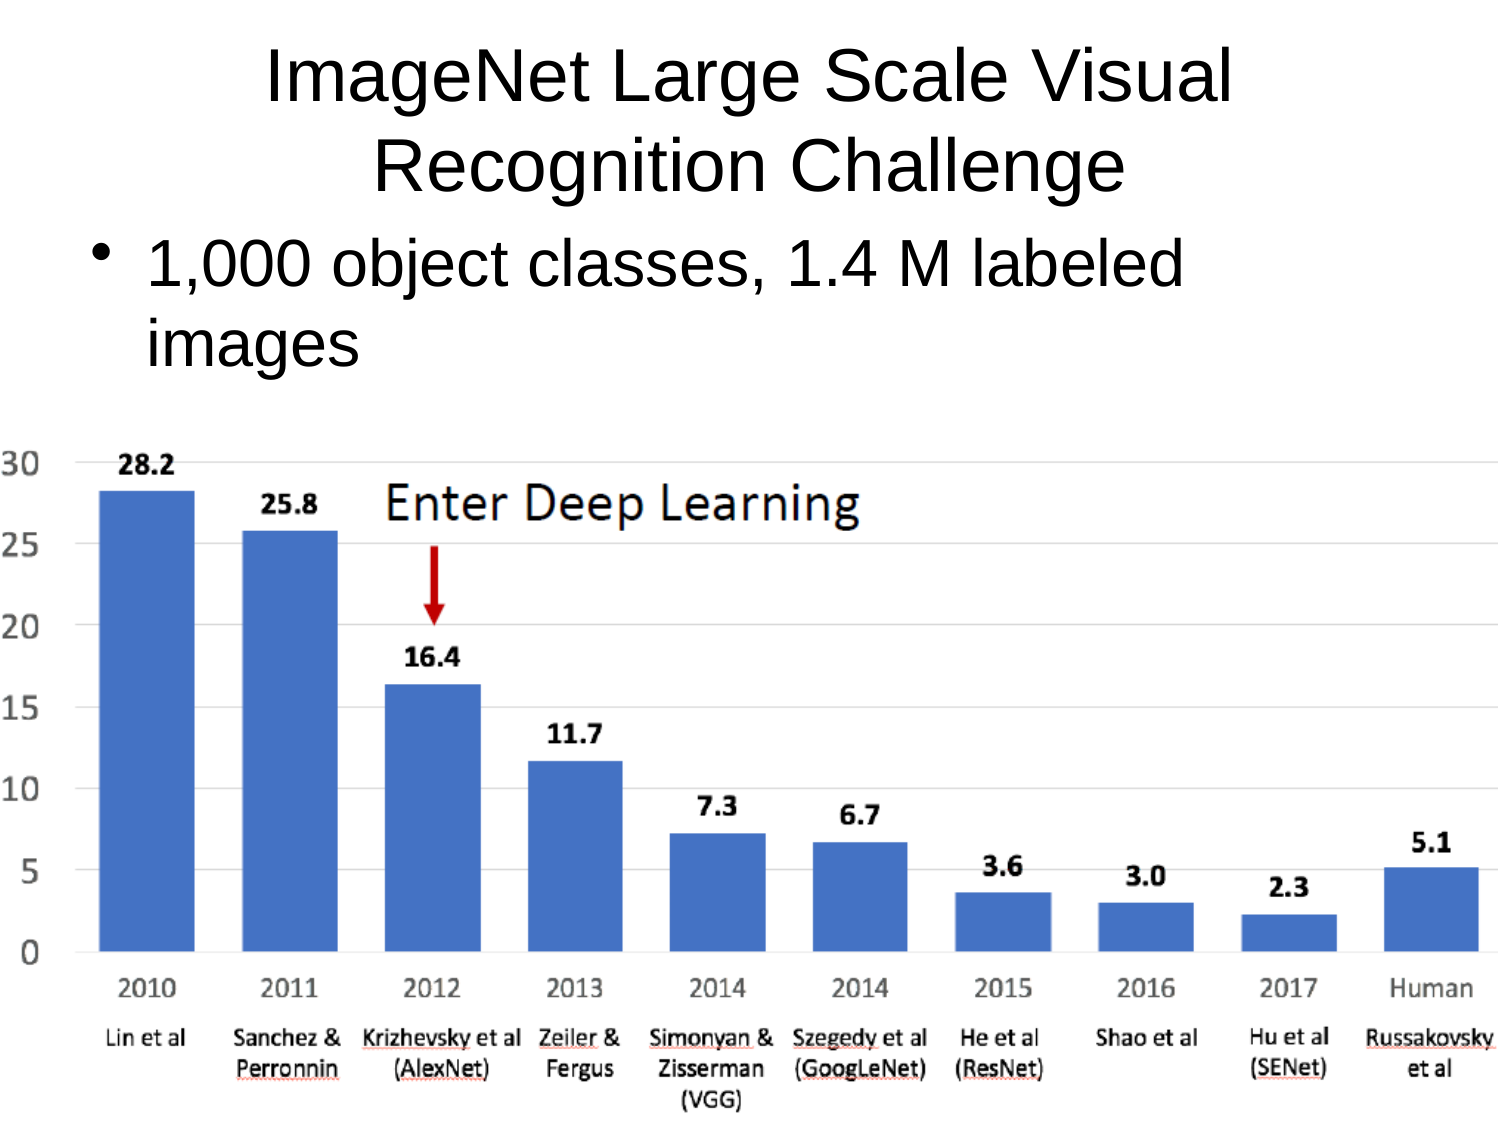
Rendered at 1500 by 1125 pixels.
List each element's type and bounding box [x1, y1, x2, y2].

title [74, 44, 1426, 188]
list [74, 212, 1426, 438]
picture [0, 438, 1498, 1115]
